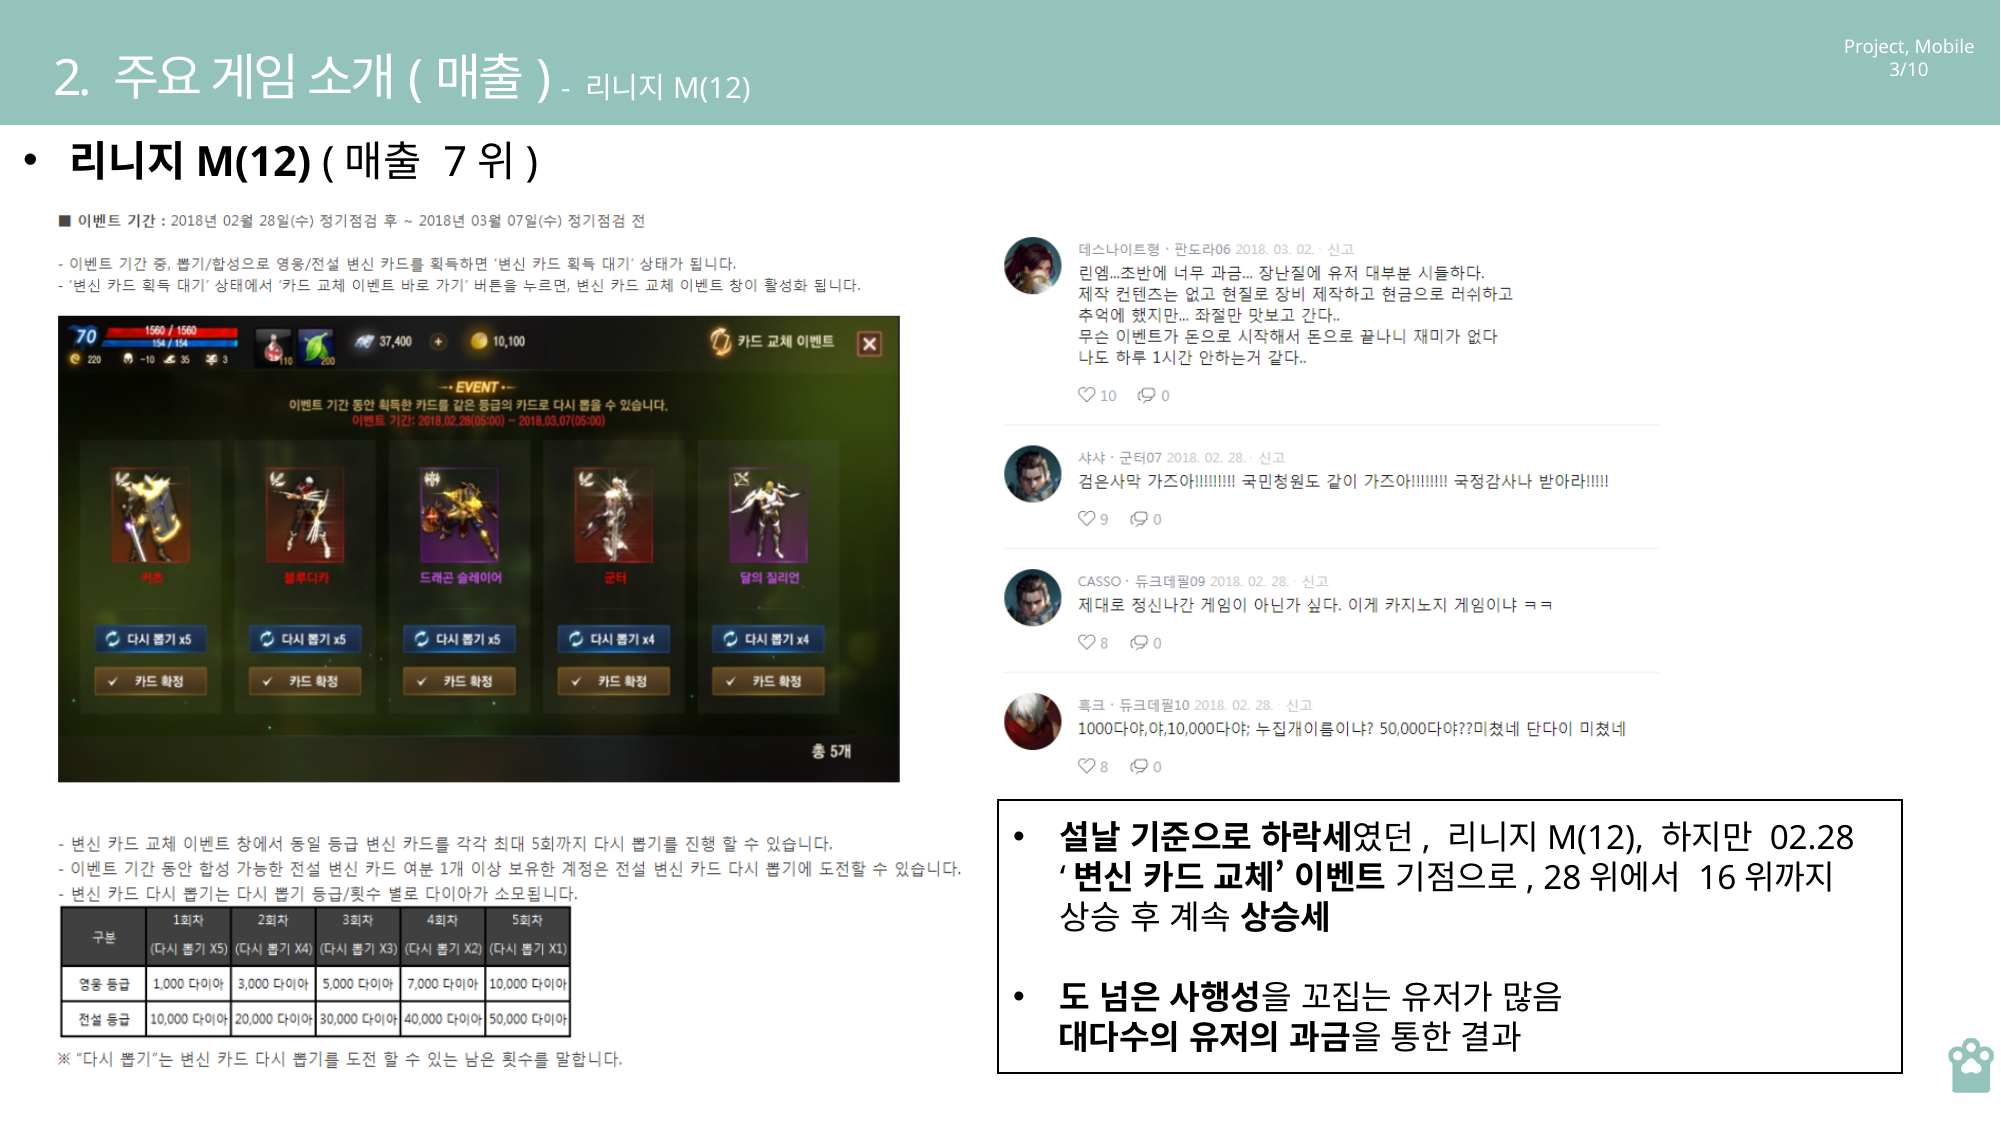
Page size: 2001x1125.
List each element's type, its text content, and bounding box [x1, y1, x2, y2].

picture [54, 822, 979, 1073]
text_box 리니지M(12) (매출 7위) [8, 126, 553, 192]
picture [54, 203, 908, 808]
picture [998, 217, 1659, 786]
text_box 설날 기준으로 하락세였던, 리니지M(12), 하지만 02.28 ‘변신 카드 교체’ 이벤트 기점으로, 28위에서 16위까지 상승 후 계속 상승세 도 넘은 사행성을 꼬집는 유저가 많음 대다수의 유저의 과금을 통한 결과 [997, 799, 1903, 1074]
picture [1936, 1034, 2001, 1105]
text_box - 리니지M(12) [546, 61, 766, 112]
text_box 2. 주요 게임 소개(매출) [38, 37, 566, 113]
